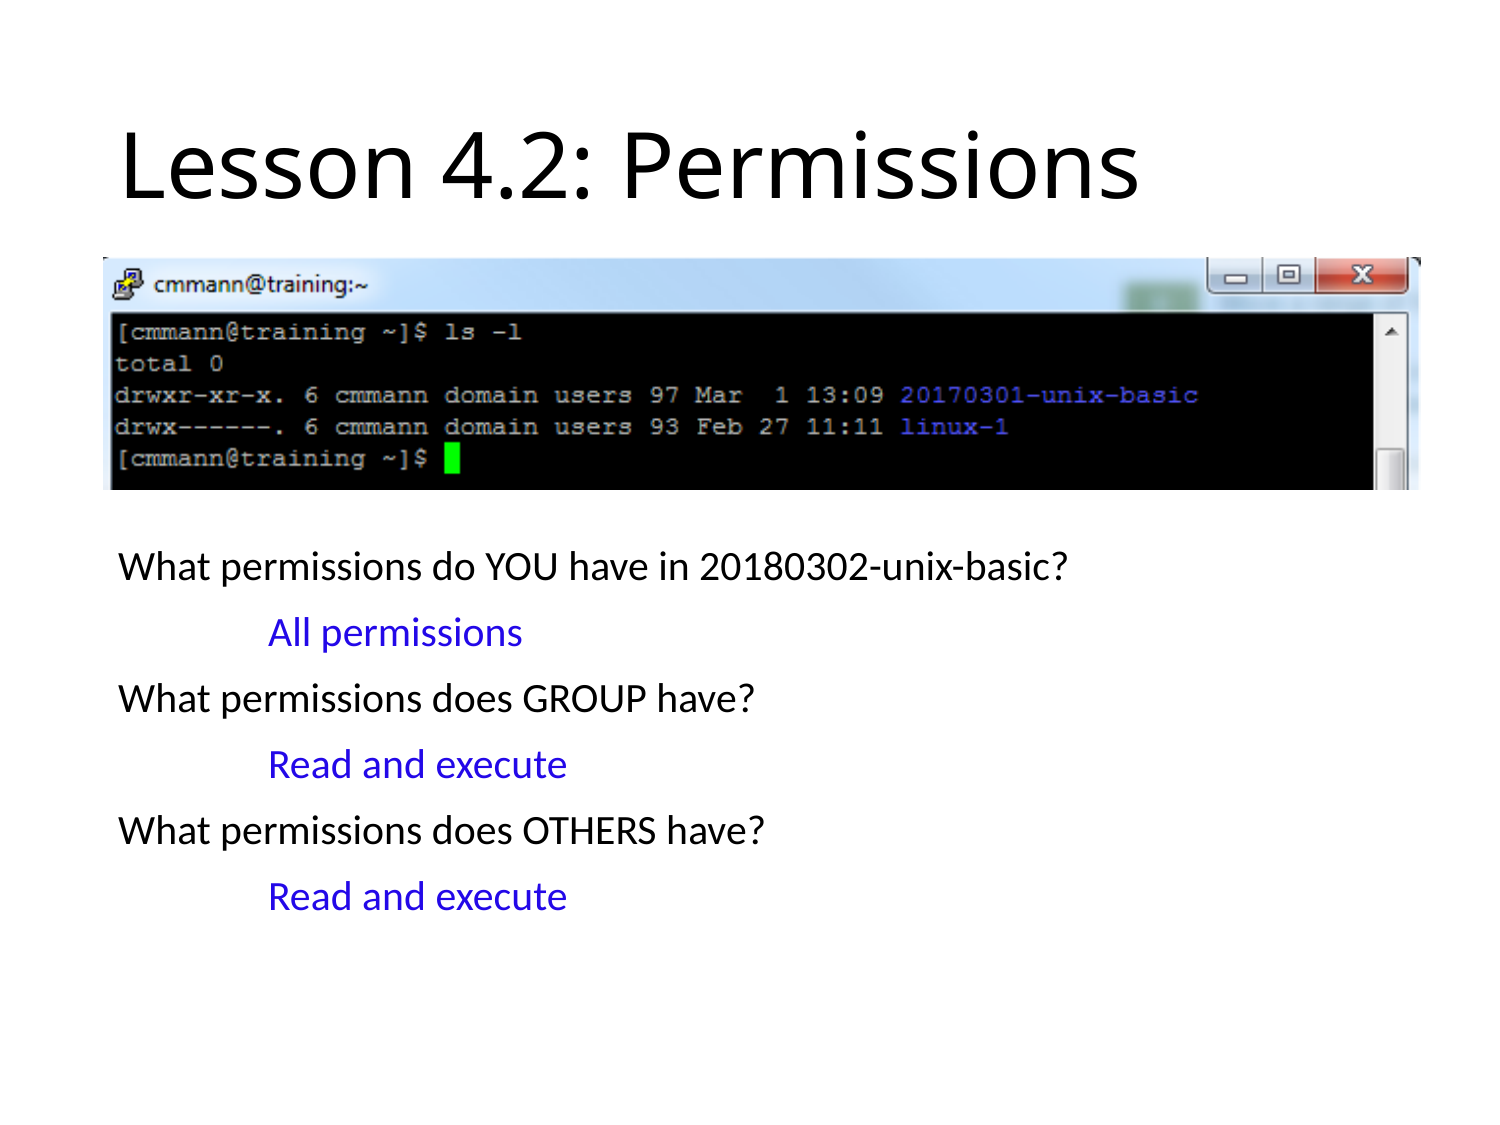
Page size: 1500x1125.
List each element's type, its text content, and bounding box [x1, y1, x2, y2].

picture [103, 257, 1421, 490]
title Lesson 4.2: Permissions [103, 59, 1397, 257]
list What permissions do YOU have in 20180302-unix-basic? All permissions What permissions does GROUP have? Read and execute What permissions does OTHERS have? Read and execute [103, 537, 1397, 1014]
